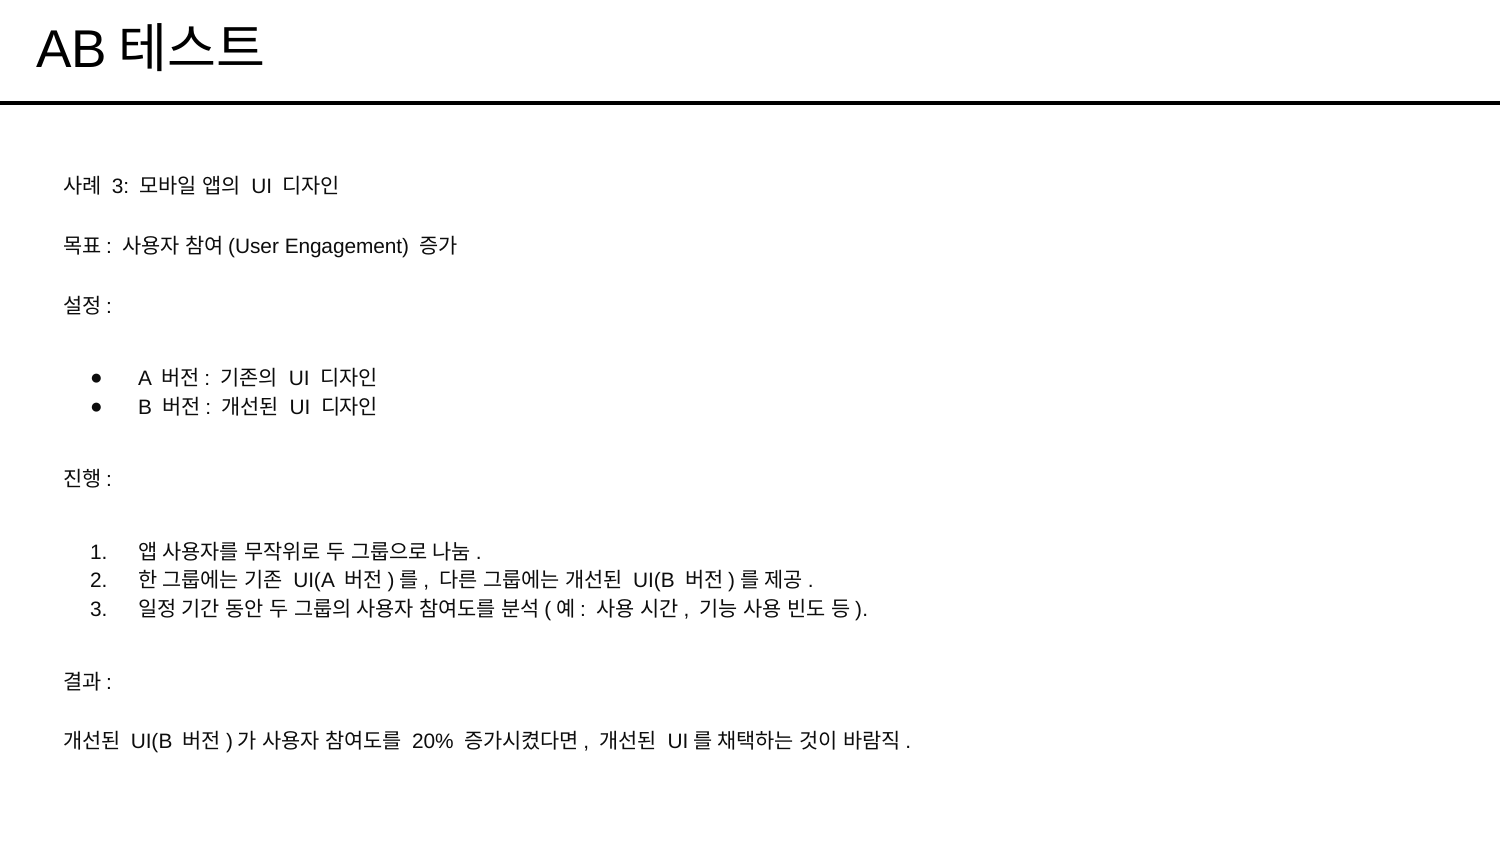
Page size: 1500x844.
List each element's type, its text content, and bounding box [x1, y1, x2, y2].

text_box 사례 3: 모바일 앱의 UI 디자인 목표: 사용자 참여(User Engagement) 증가 설정: A 버전: 기존의 UI 디자인 B 버전: 개선된 UI 디자인 진행: 앱 사용자를 무작위로 두 그룹으로 나눔. 한 그룹에는 기존 UI(A 버전)를, 다른 그룹에는 개선된 UI(B 버전)를 제공. 일정 기간 동안 두 그룹의 사용자 참여도를 분석(예: 사용 시간, 기능 사용 빈도 등). 결과: 개선된 UI(B 버전)가 사용자 참여도를 20% 증가시켰다면, 개선된 UI를 채택하는 것이 바람직. [48, 153, 1395, 769]
title AB테스트 [21, 0, 1420, 94]
